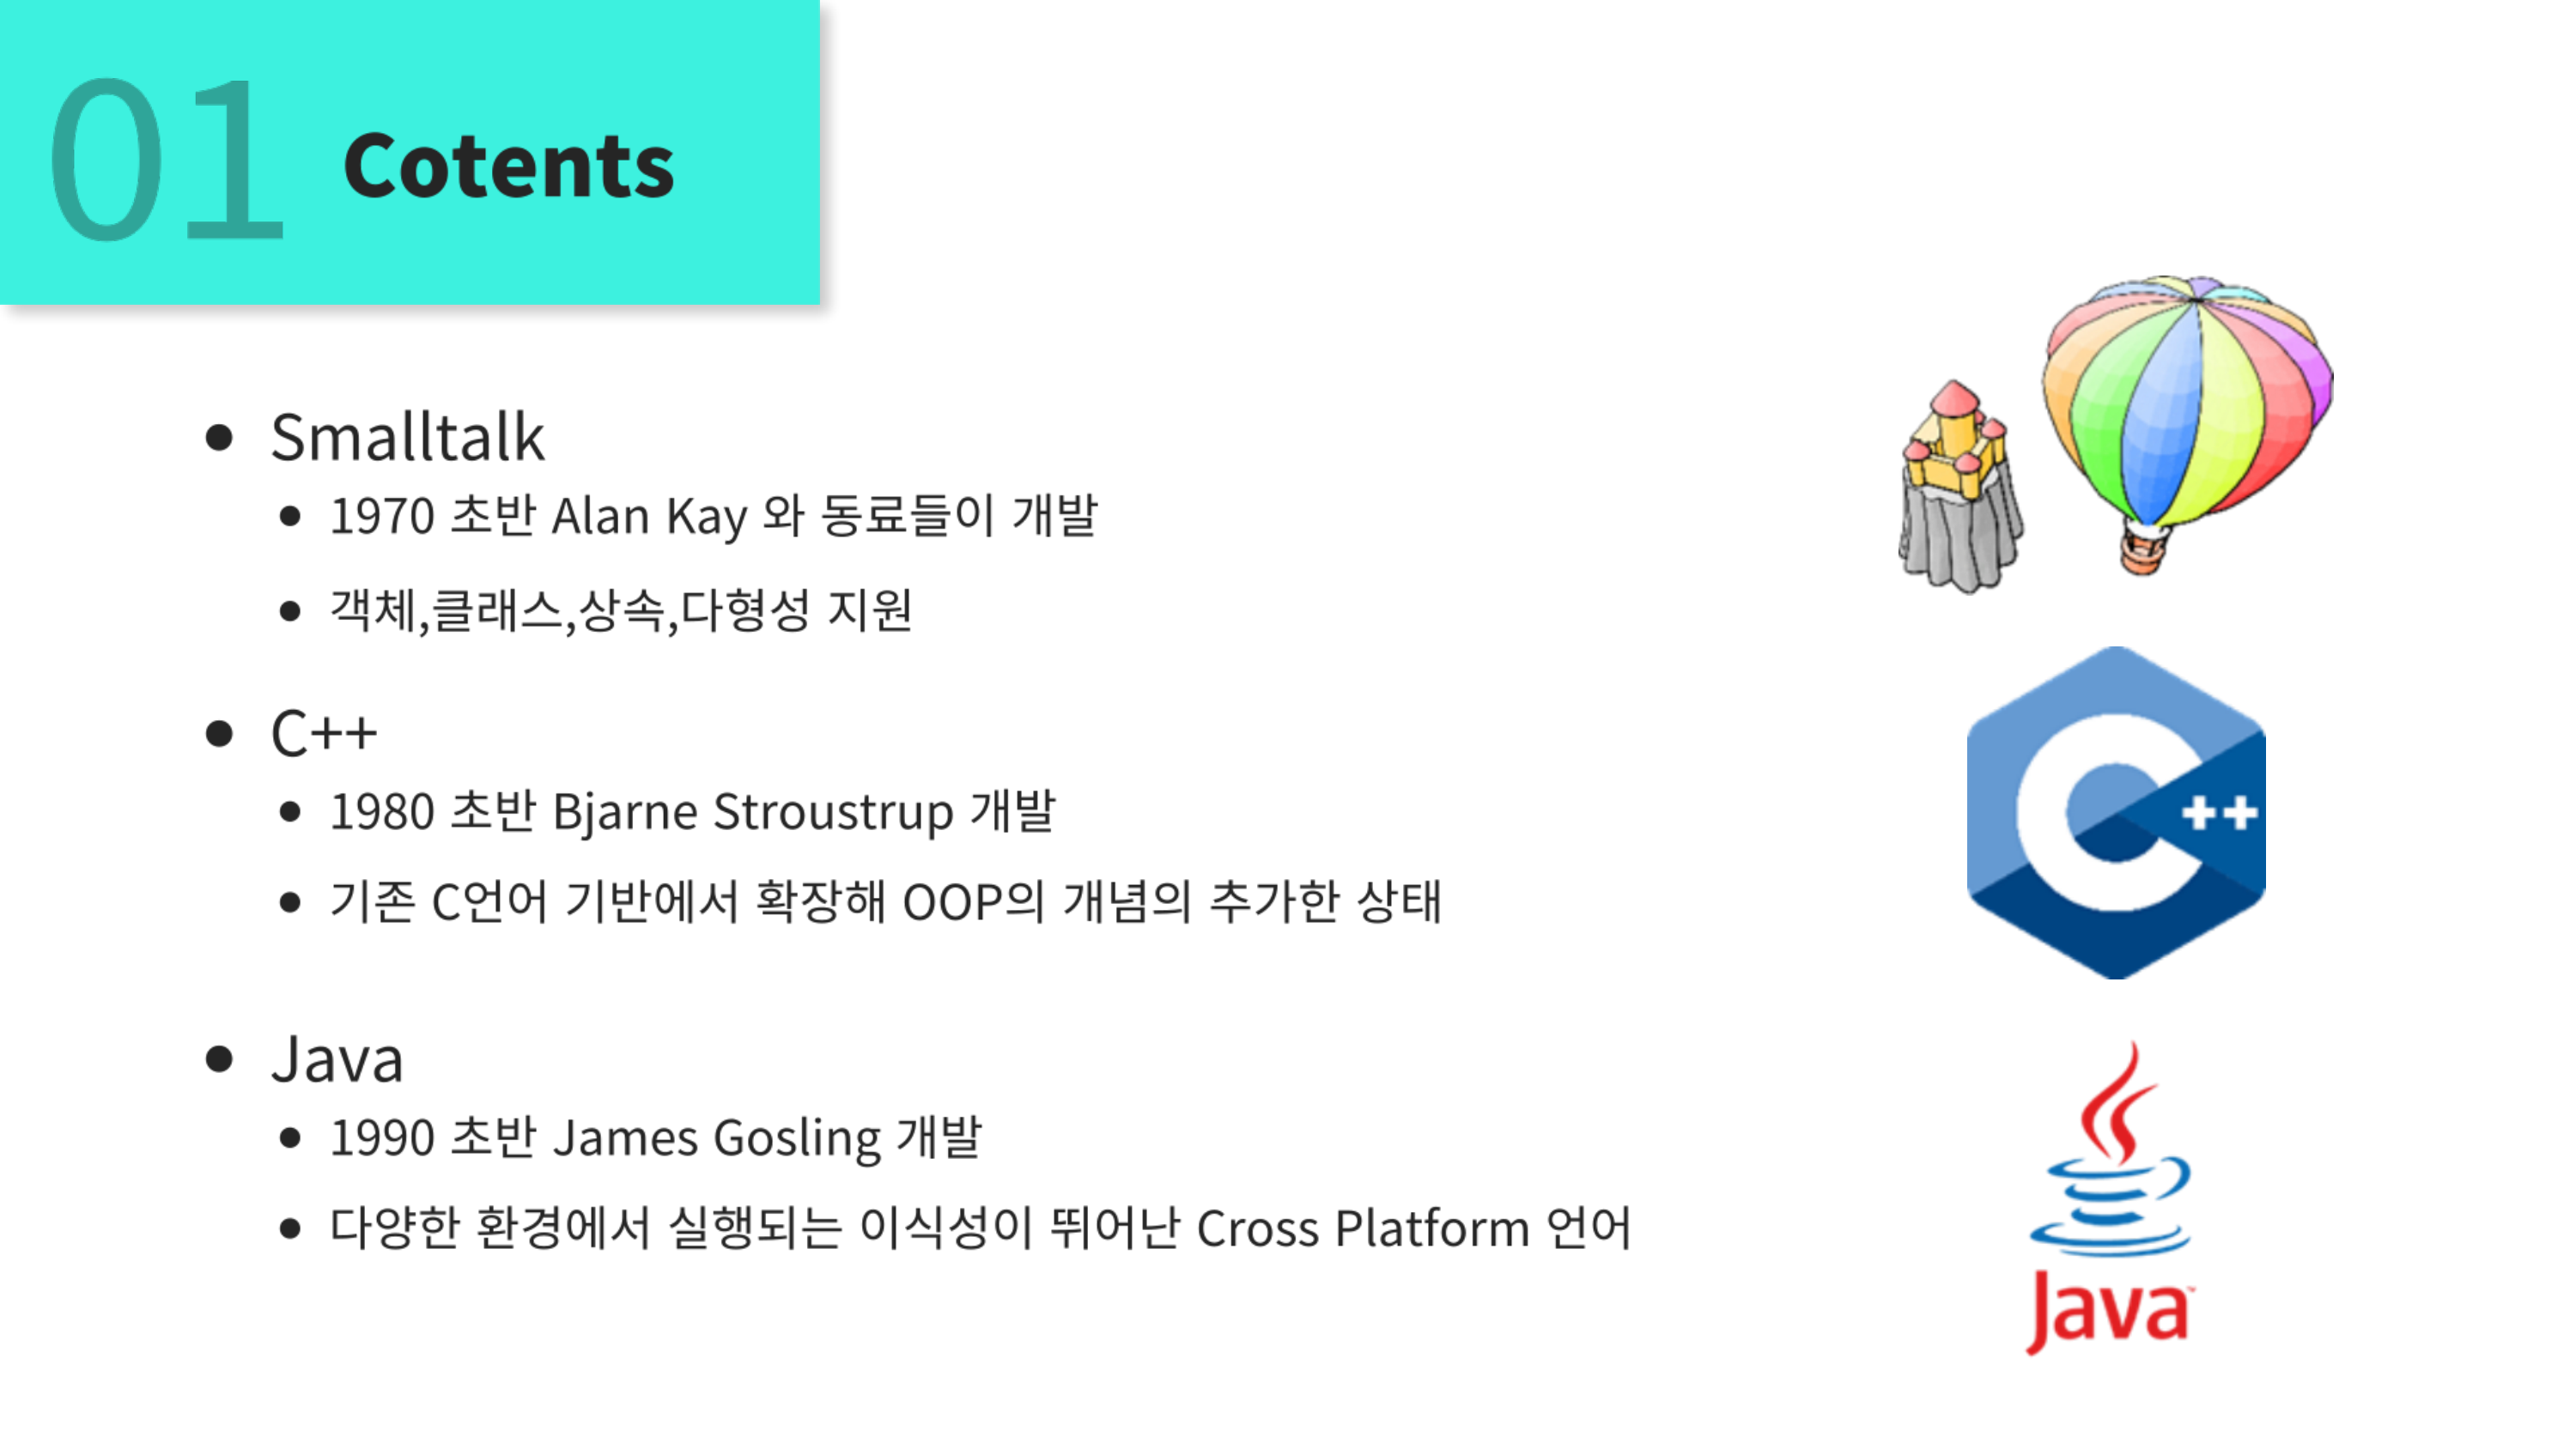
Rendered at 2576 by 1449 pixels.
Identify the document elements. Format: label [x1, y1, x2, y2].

text_box [526, 0, 820, 305]
text_box [1899, 276, 2334, 596]
text_box [1924, 1012, 2298, 1385]
picture [0, 0, 1701, 1307]
text_box [1966, 646, 2266, 979]
